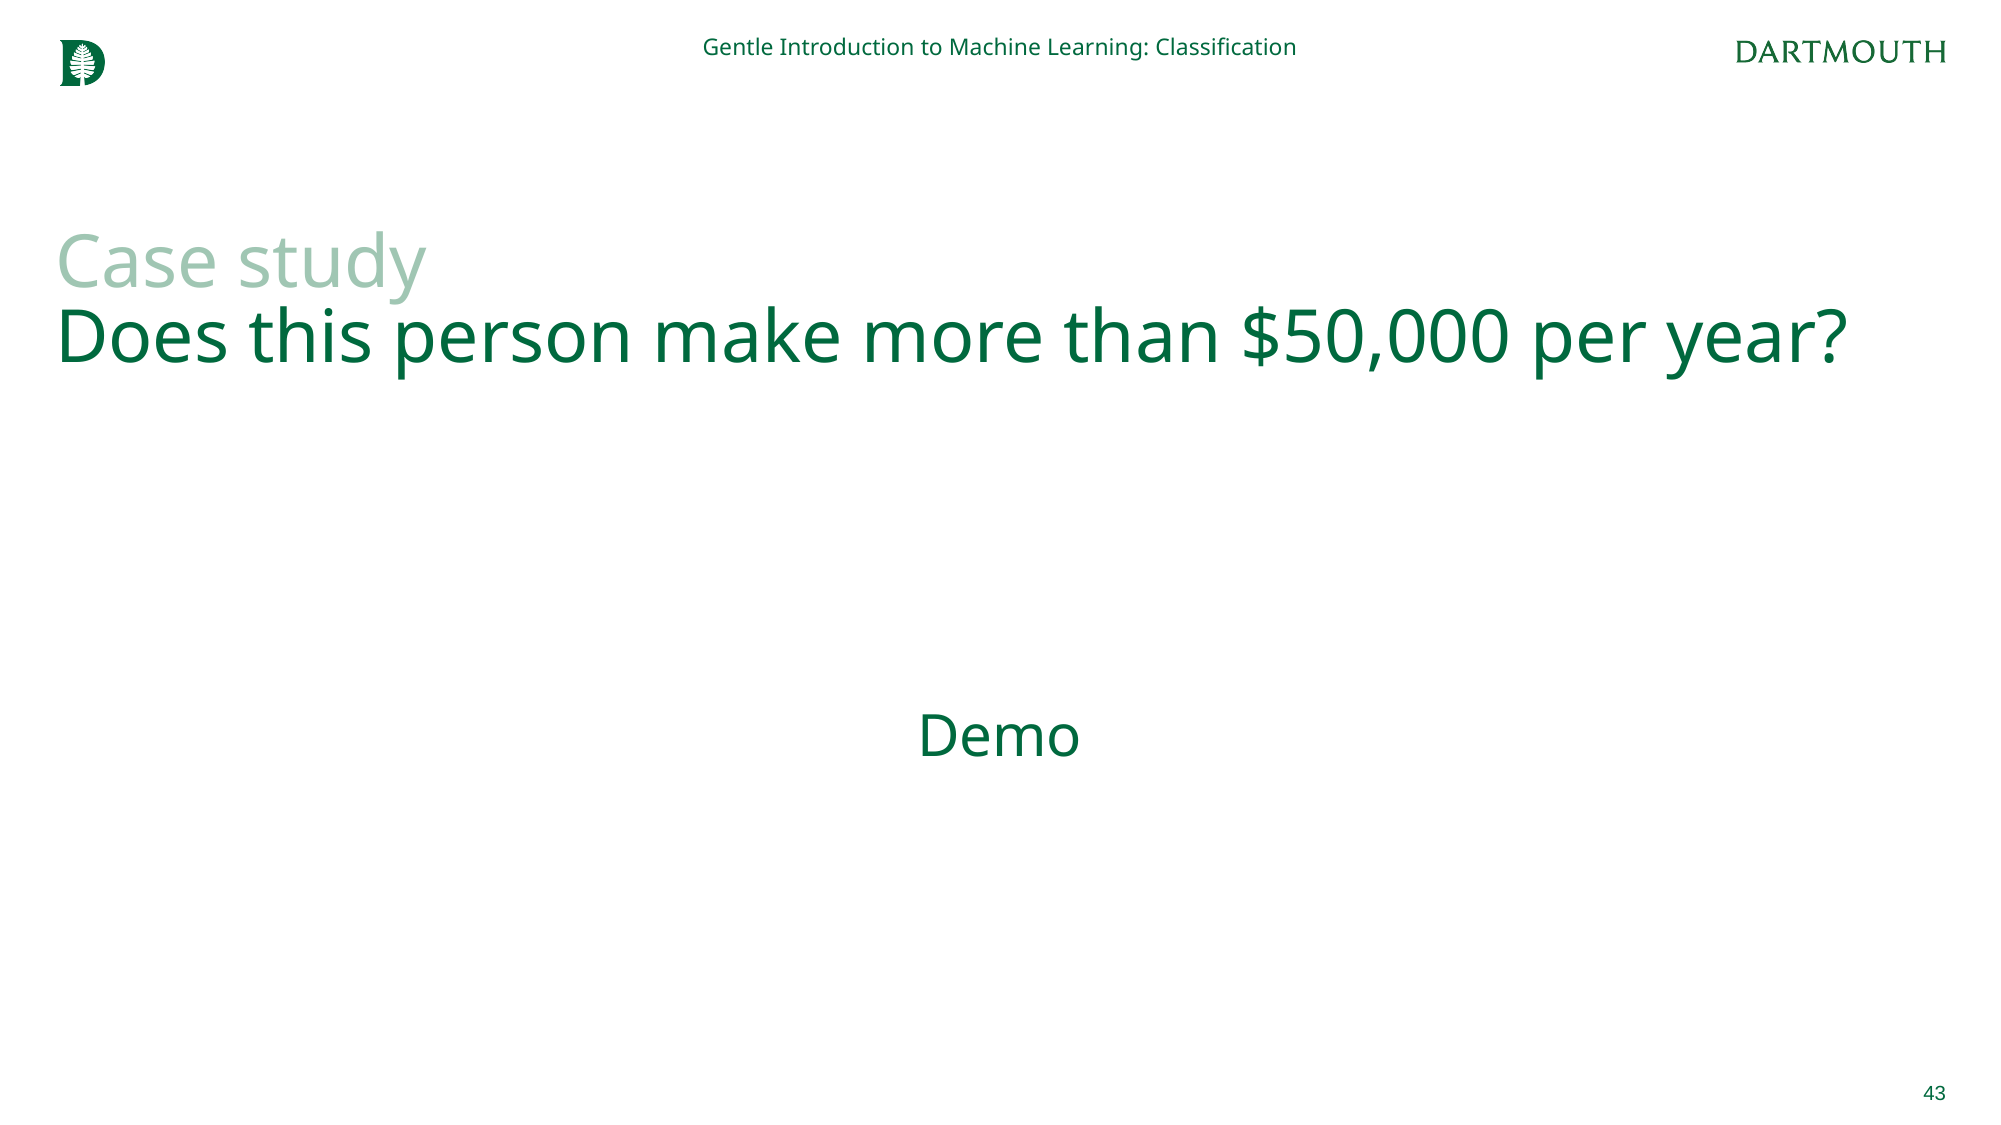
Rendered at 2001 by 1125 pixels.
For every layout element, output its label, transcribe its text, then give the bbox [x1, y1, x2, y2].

title Case study Does this person make more than $50,000 per year? [55, 228, 1950, 380]
picture [1735, 39, 1947, 64]
list Demo [52, 388, 1947, 1066]
picture [60, 40, 105, 86]
slide_number 43 [1860, 1074, 1947, 1111]
footer Gentle Introduction to Machine Learning: Classification [390, 30, 1610, 66]
